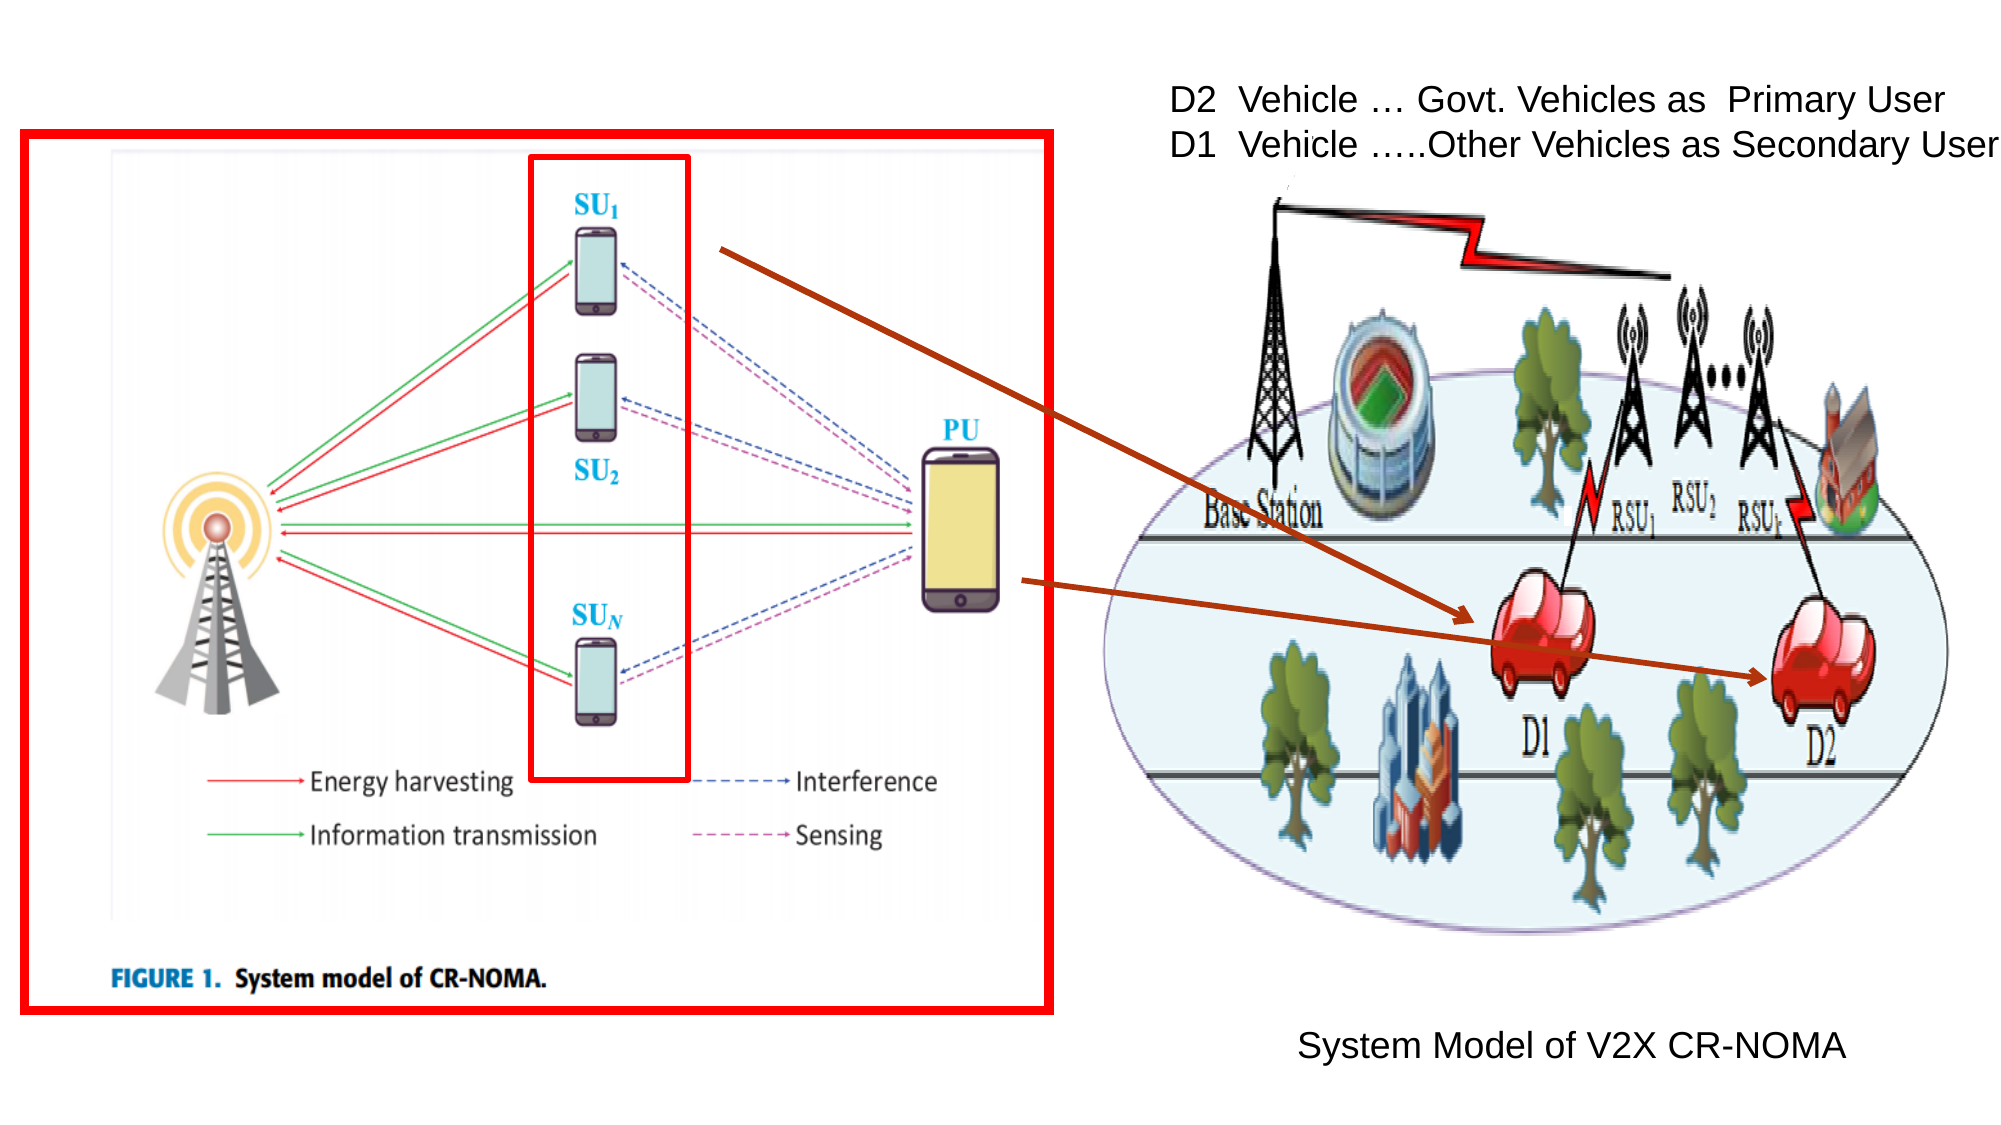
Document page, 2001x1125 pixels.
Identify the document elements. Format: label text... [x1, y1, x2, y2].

picture [28, 138, 1045, 1007]
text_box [1021, 579, 1768, 680]
picture [1082, 35, 1963, 977]
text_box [720, 248, 1475, 623]
text_box System Model of V2X CR-NOMA [1282, 1013, 1862, 1073]
text_box D2 Vehicle … Govt. Vehicles as Primary User D1 Vehicle …..Other Vehicles as Secondary User [1967, 67, 2000, 173]
